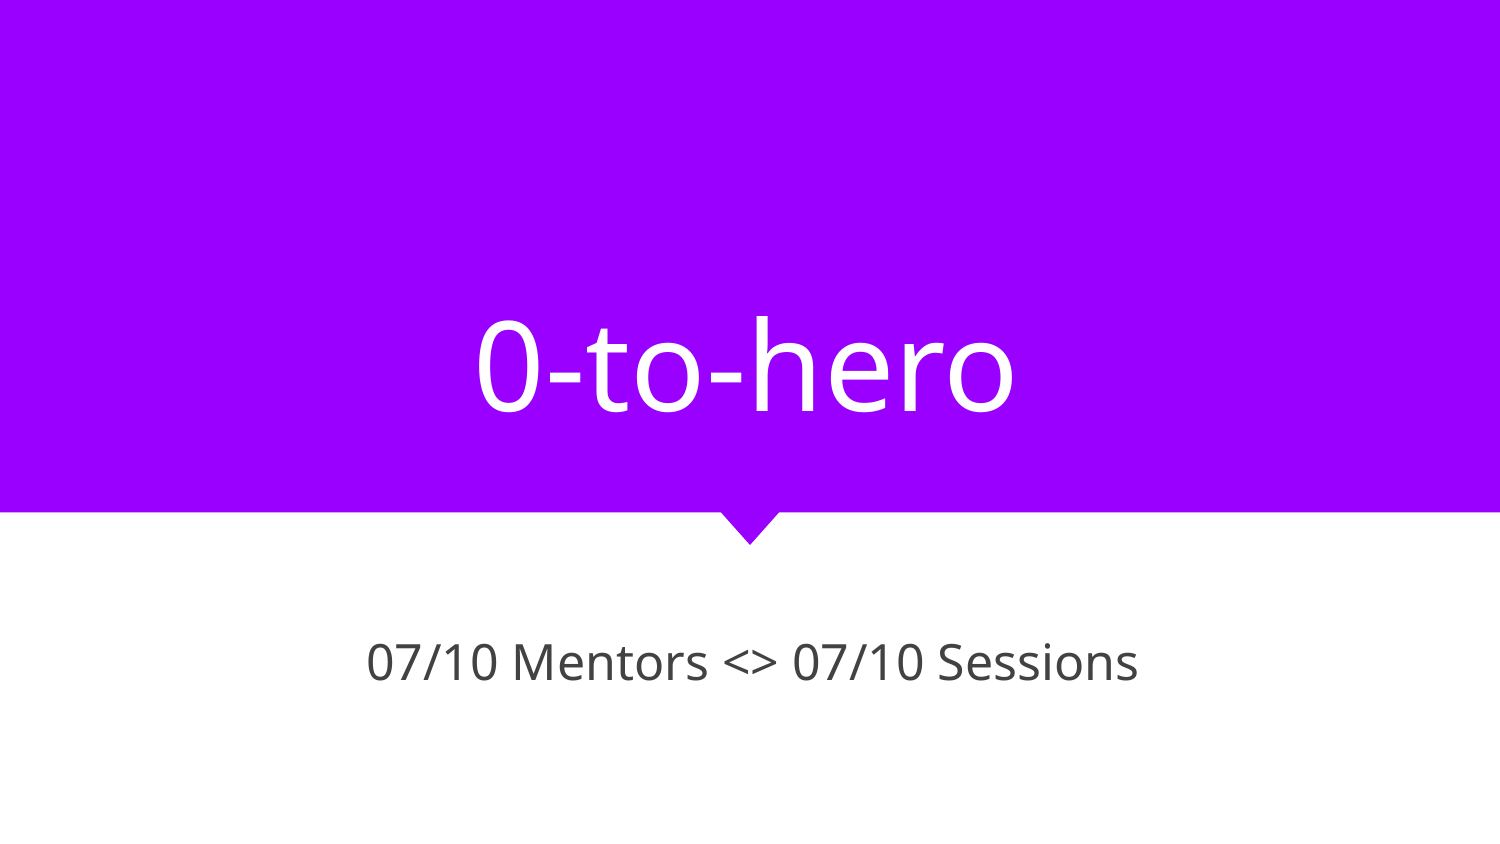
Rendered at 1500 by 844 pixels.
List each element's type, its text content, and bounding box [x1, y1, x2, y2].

subtitle 07/10 Mentors <> 07/10 Sessions [67, 557, 1427, 765]
title 0-to-hero [67, 105, 1427, 452]
